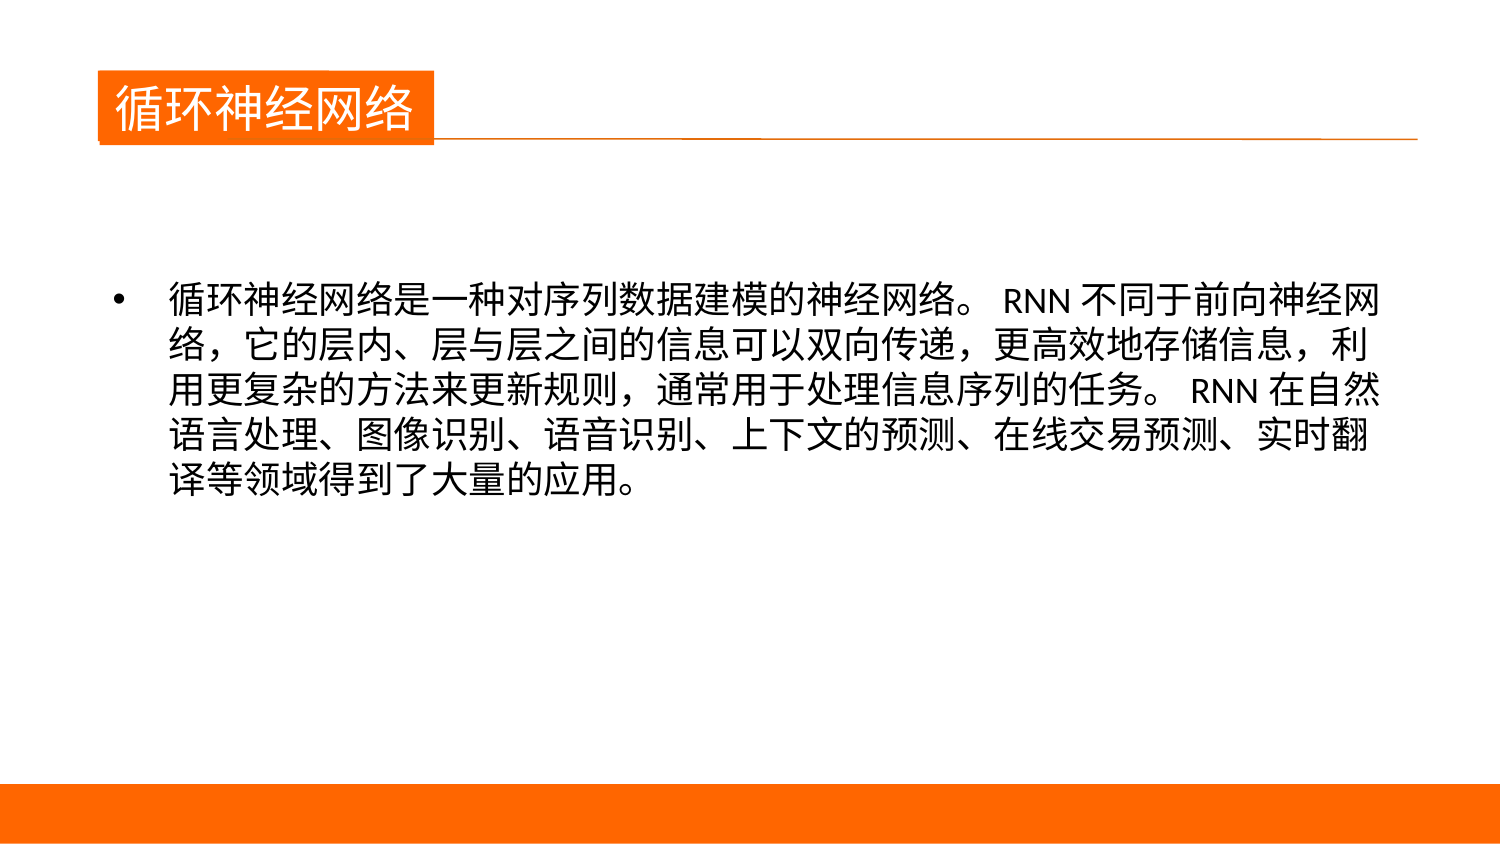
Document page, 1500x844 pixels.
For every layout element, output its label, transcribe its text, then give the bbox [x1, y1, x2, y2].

text_box 循环神经网络是一种对序列数据建模的神经网络。RNN不同于前向神经网络，它的层内、层与层之间的信息可以双向传递，更高效地存储信息，利用更复杂的方法来更新规则，通常用于处理信息序列的任务。RNN在自然语言处理、图像识别、语音识别、上下文的预测、在线交易预测、实时翻译等领域得到了大量的应用。 [97, 164, 1418, 509]
text_box [96, 68, 331, 143]
text_box [0, 782, 1500, 844]
text_box 循环神经网络 [99, 70, 435, 146]
